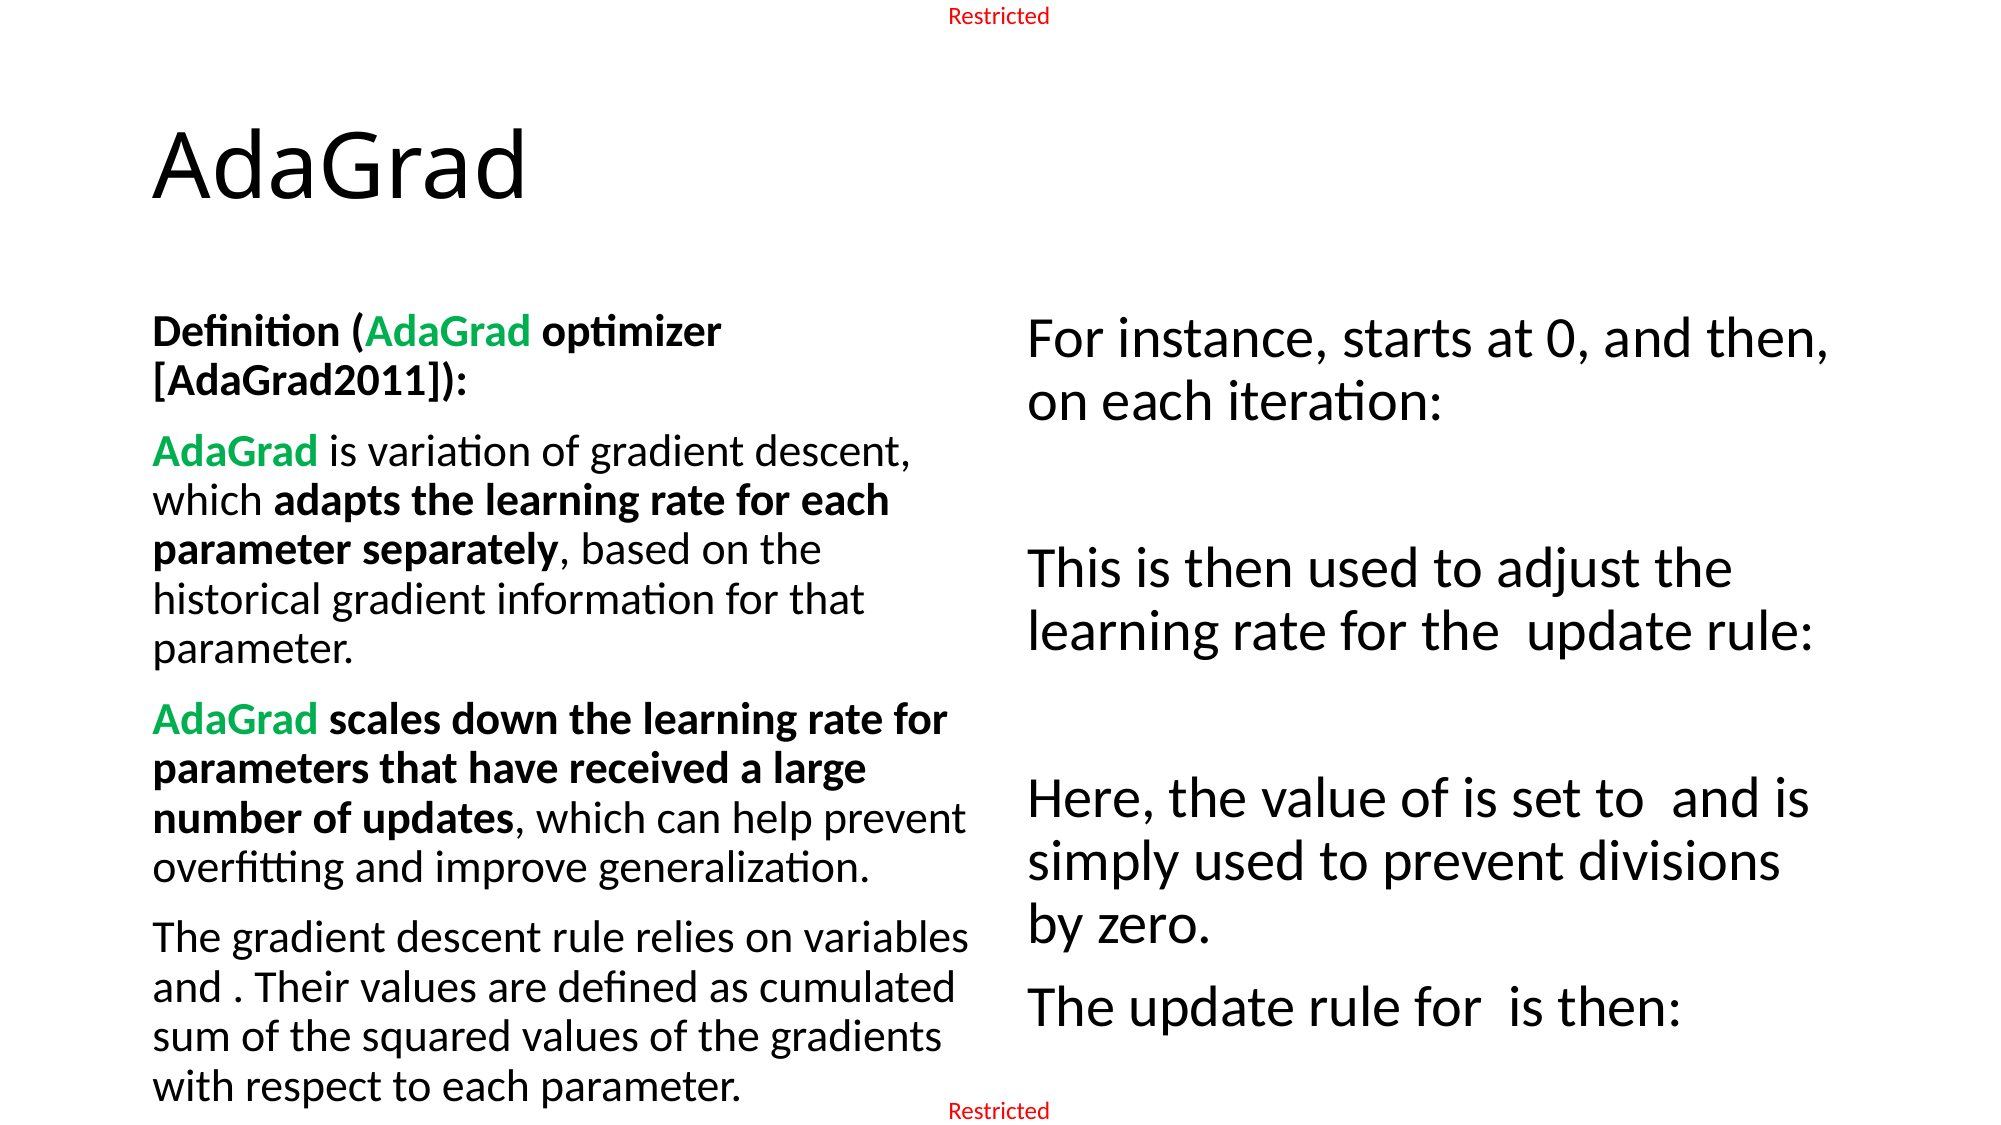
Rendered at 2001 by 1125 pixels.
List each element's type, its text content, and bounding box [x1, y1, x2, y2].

title AdaGrad [137, 59, 1863, 278]
